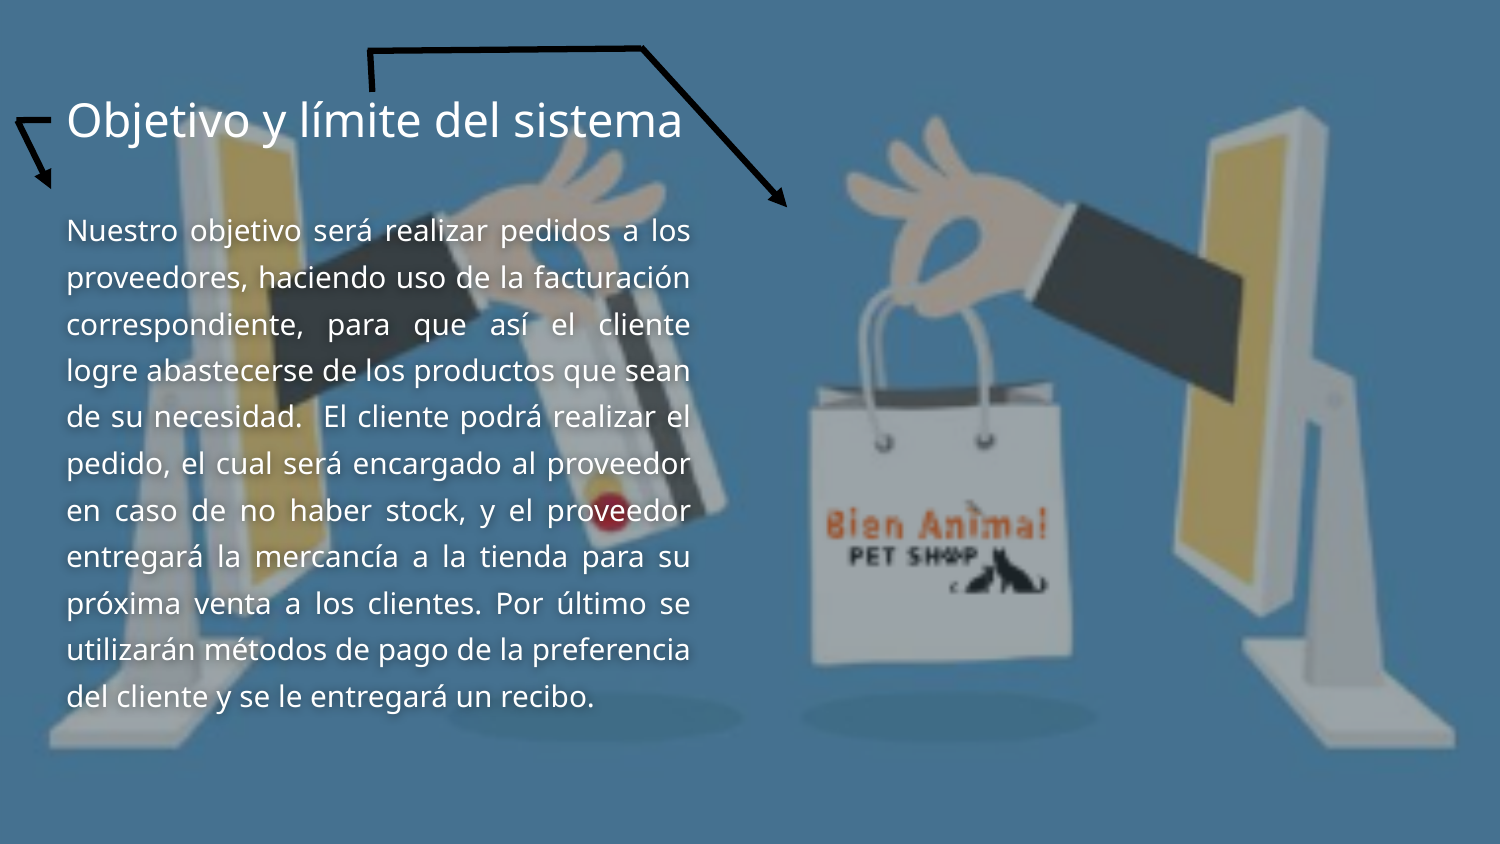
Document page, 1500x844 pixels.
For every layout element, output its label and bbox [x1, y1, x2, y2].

picture [0, 0, 1500, 844]
text_box [640, 46, 788, 208]
text_box [17, 127, 52, 190]
text_box [369, 49, 373, 93]
text_box [367, 48, 642, 52]
